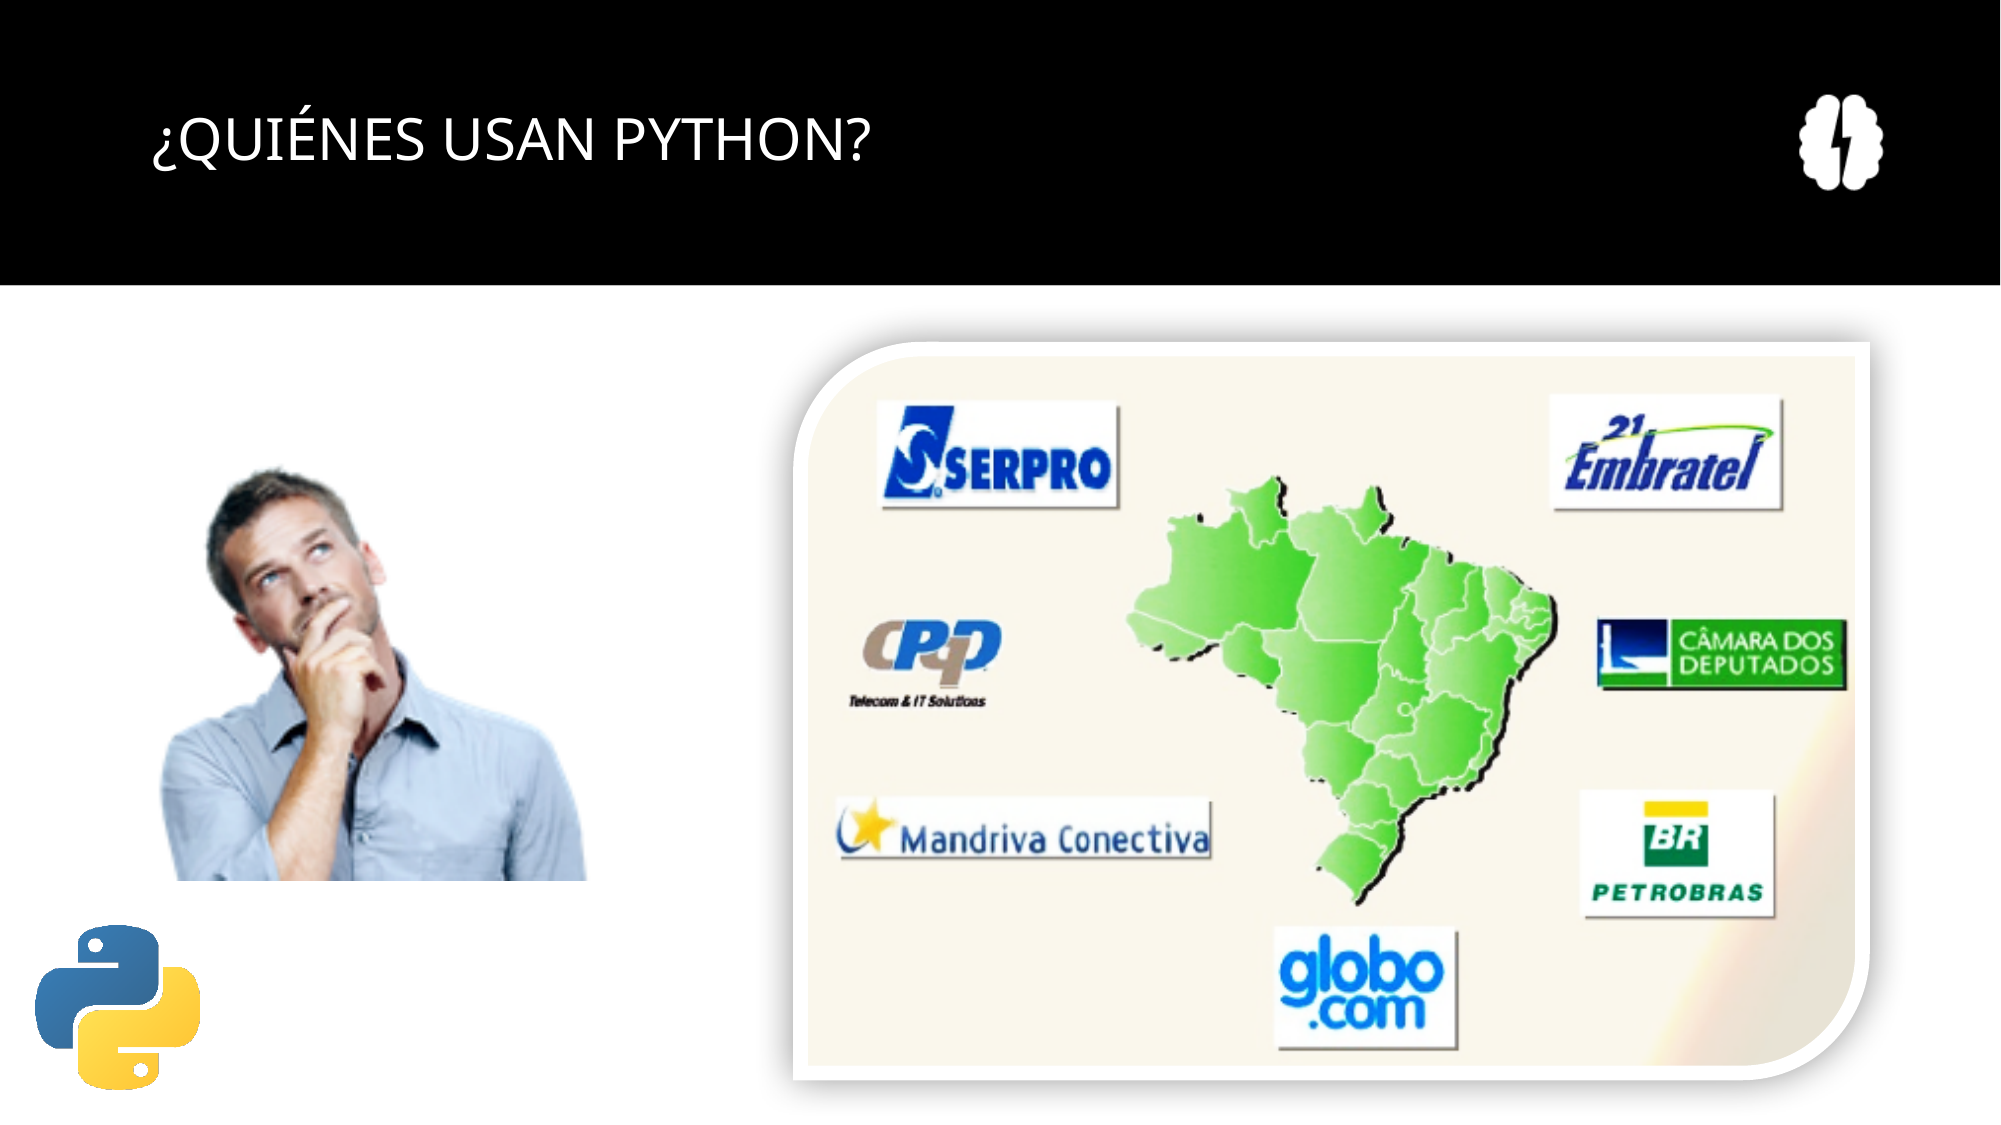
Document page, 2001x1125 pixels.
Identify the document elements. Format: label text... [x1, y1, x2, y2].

title ¿QUIÉNES USAN PYTHON? [137, 89, 1682, 194]
picture [0, 0, 2001, 1125]
